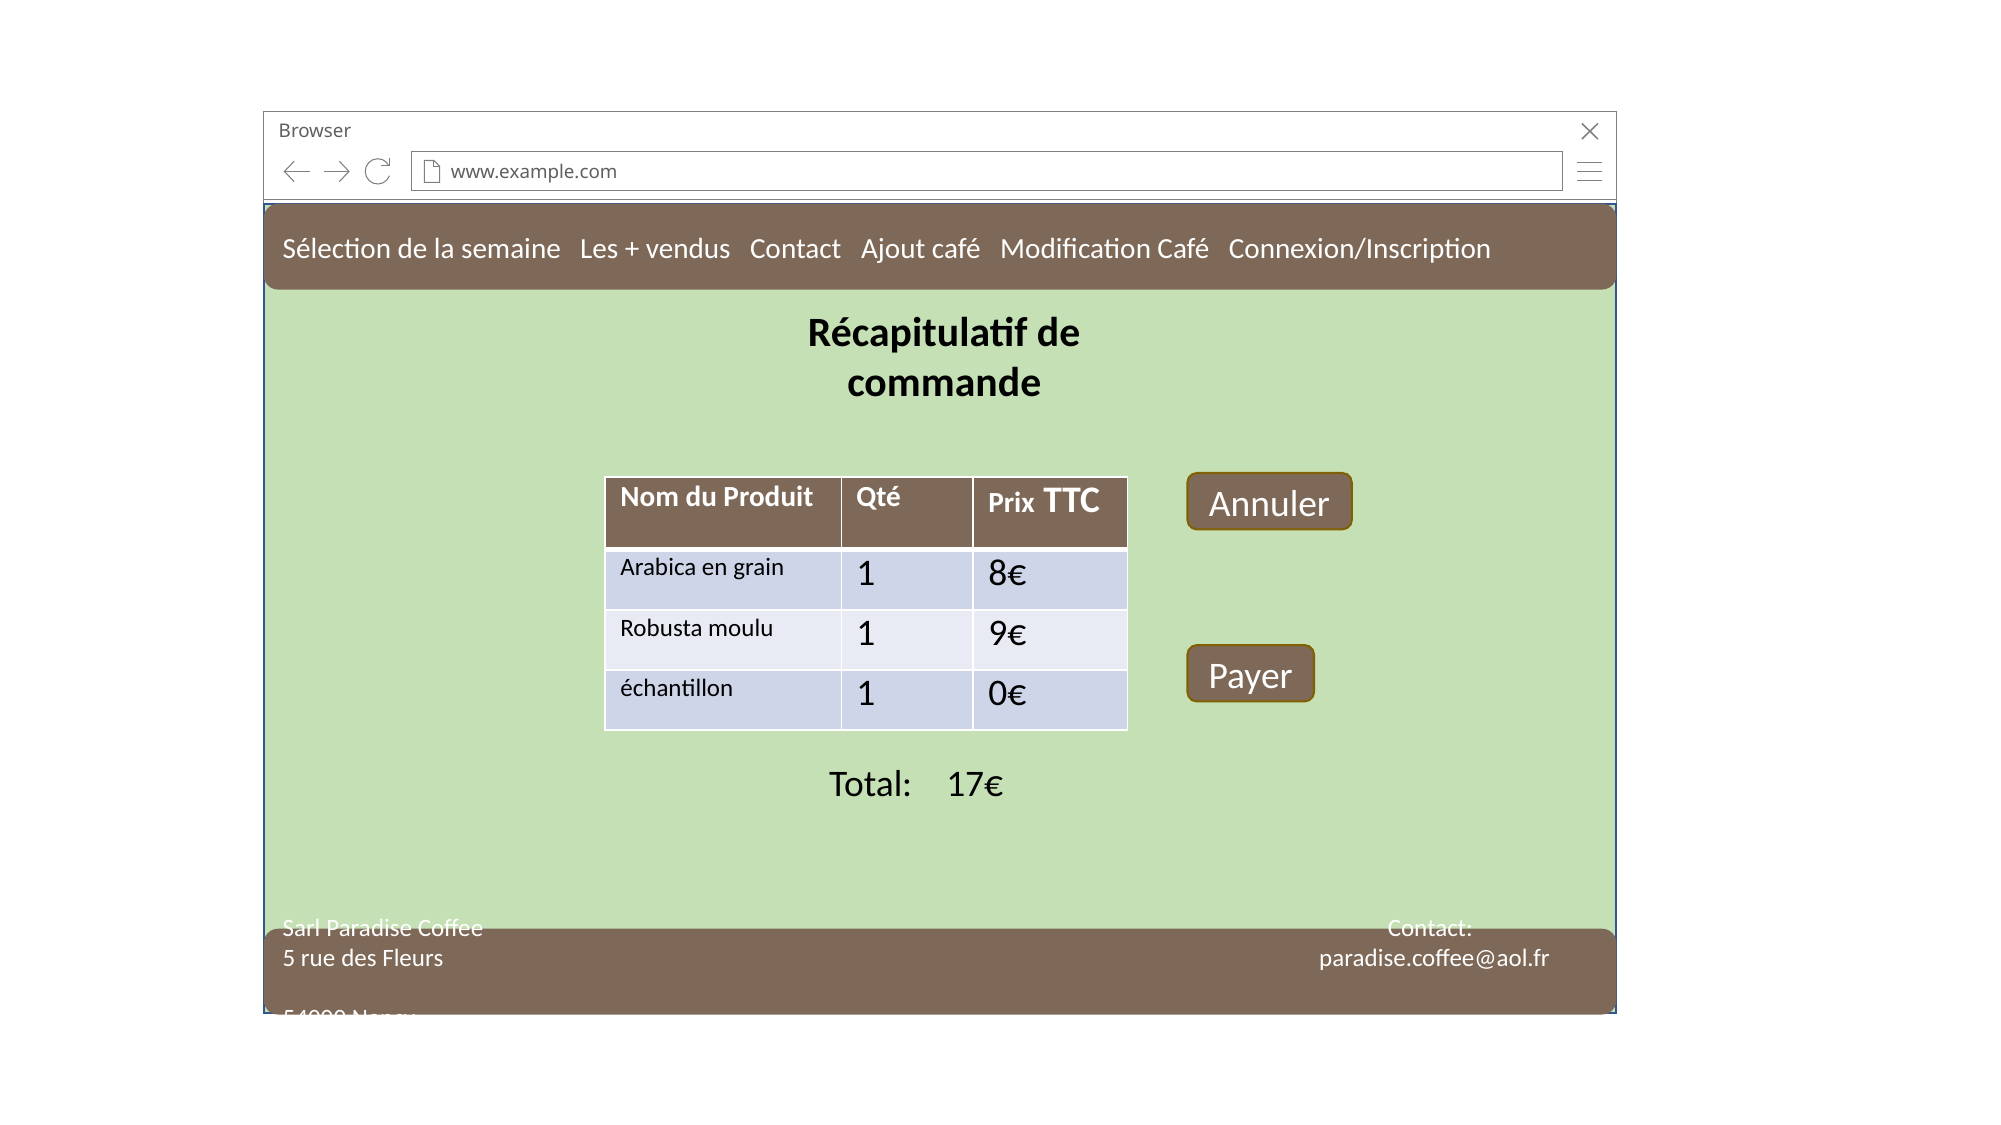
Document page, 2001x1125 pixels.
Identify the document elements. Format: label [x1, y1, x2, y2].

text_box [263, 111, 1617, 1014]
